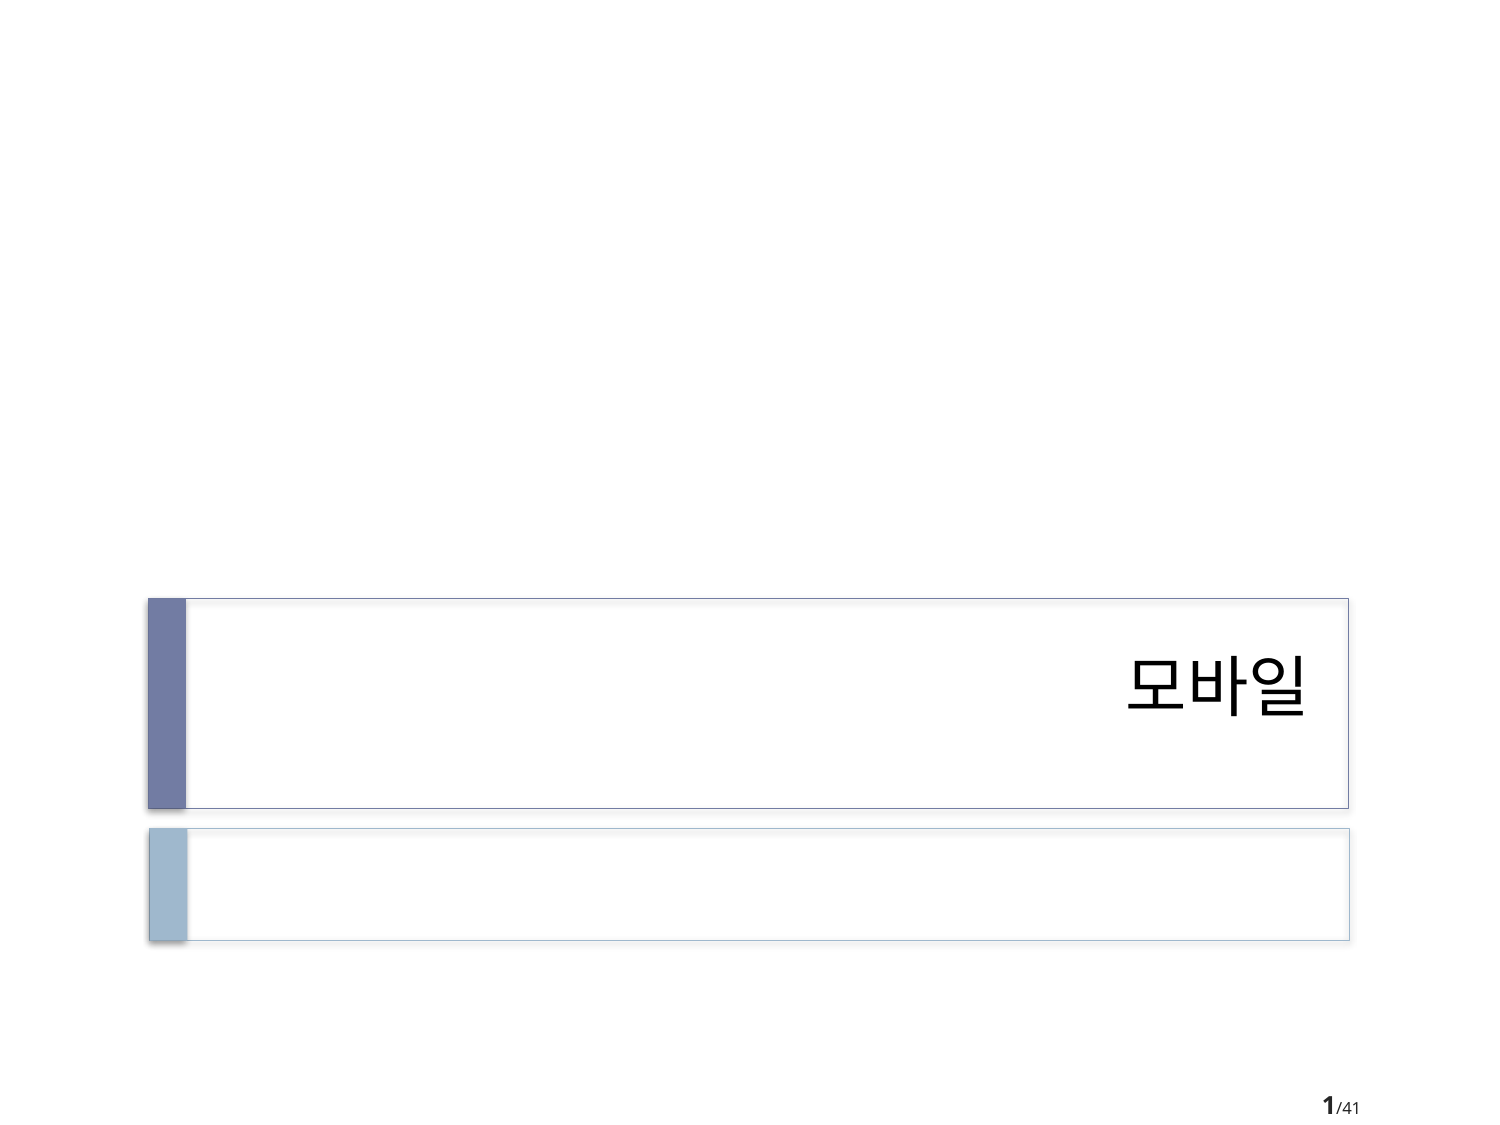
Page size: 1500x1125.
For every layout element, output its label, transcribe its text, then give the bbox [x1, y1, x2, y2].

title 모바일 [200, 637, 1325, 800]
